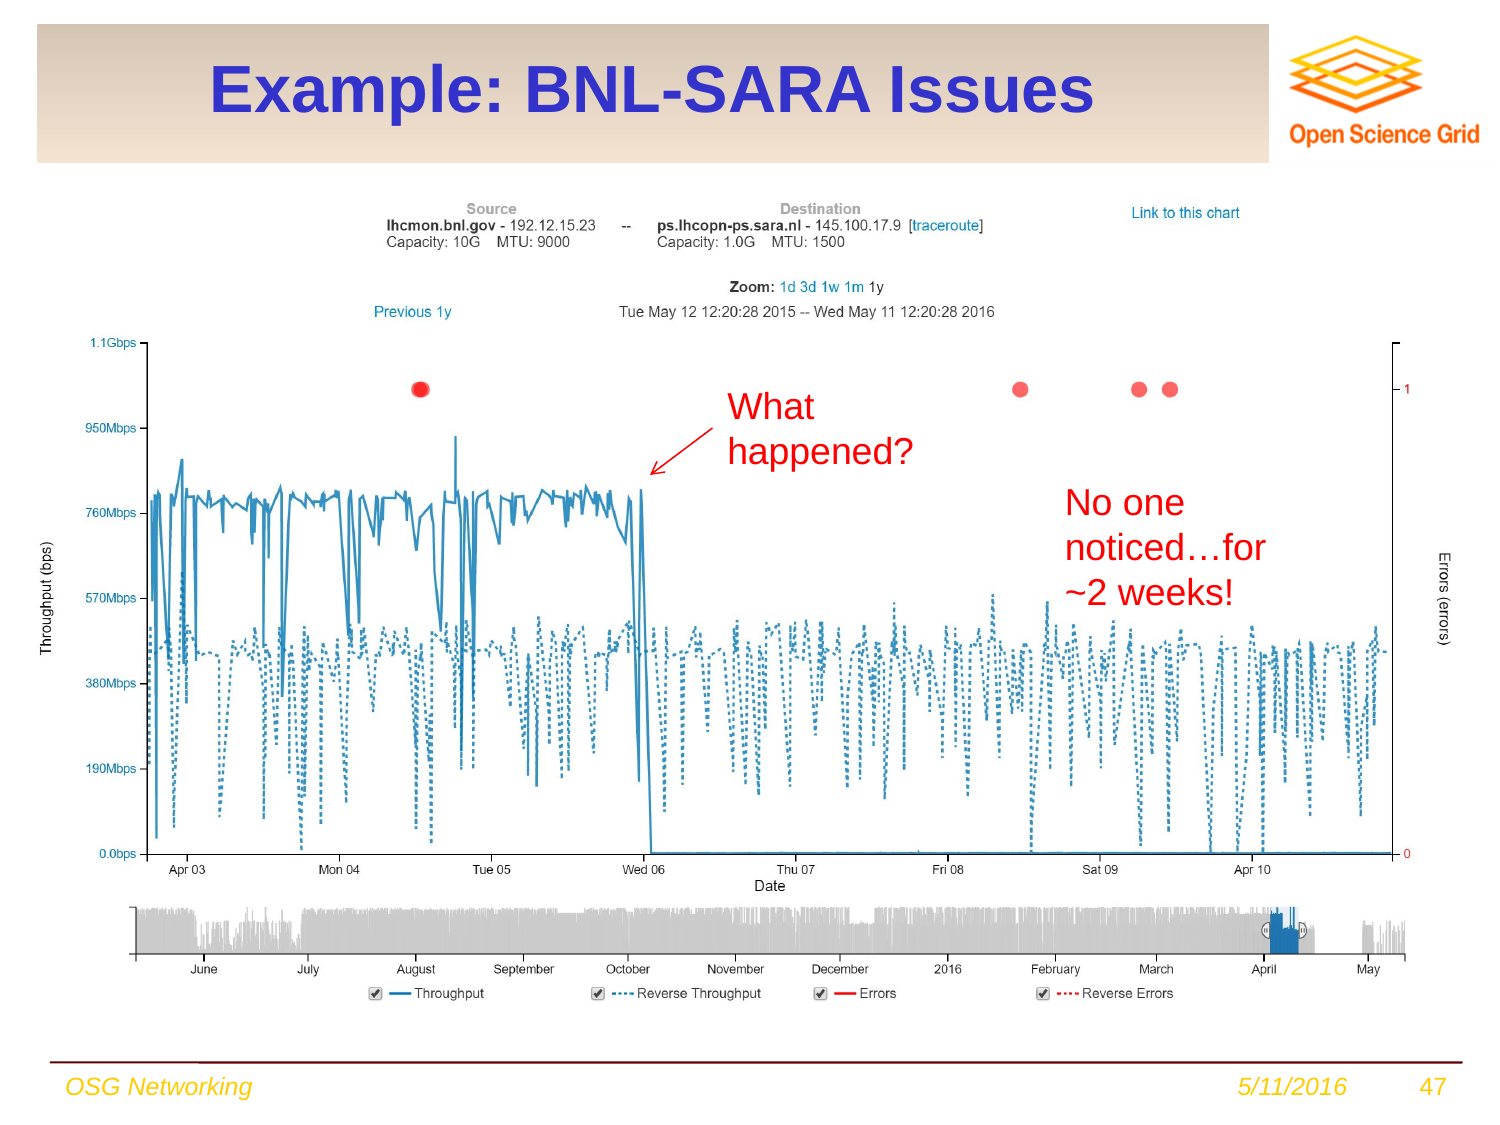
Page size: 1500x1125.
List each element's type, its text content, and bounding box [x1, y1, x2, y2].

picture [1269, 12, 1500, 166]
footer OSG Networking [49, 1062, 546, 1125]
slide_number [547, 1062, 1363, 1125]
slide_number 47 [1374, 1062, 1463, 1125]
title Example: BNL-SARA Issues [37, 24, 1270, 163]
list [27, 199, 1463, 1008]
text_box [649, 427, 713, 476]
